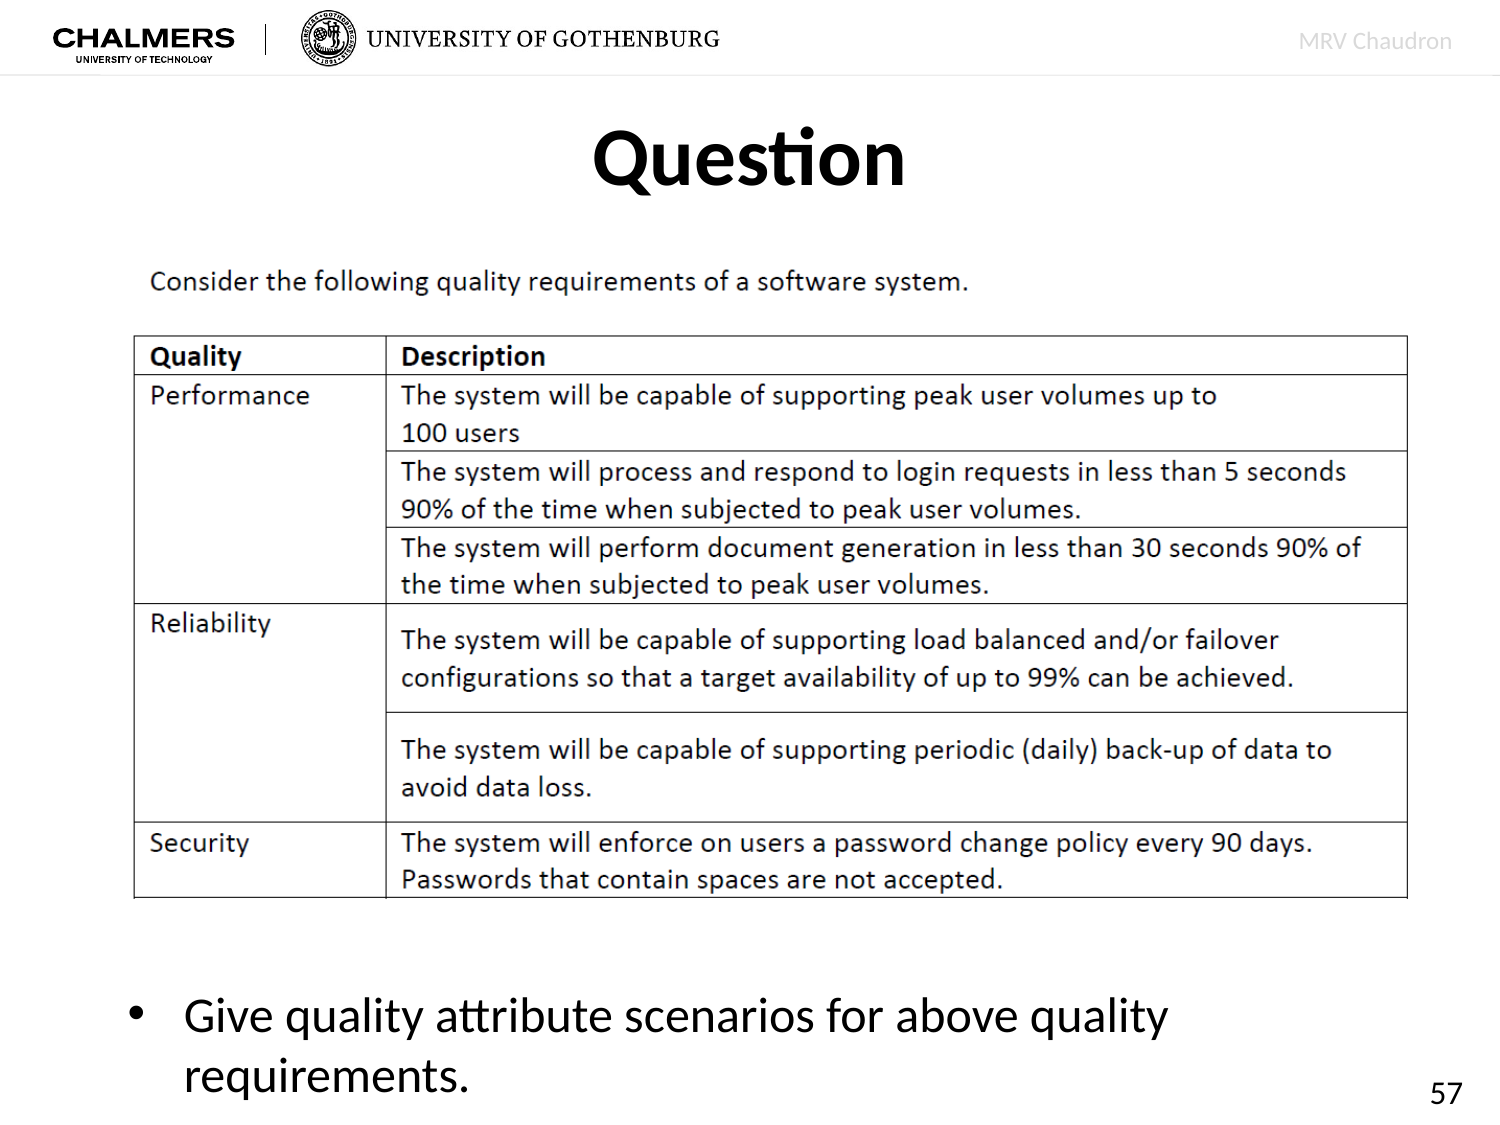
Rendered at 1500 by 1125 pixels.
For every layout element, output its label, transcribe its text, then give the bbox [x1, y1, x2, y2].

title Question [0, 90, 1500, 215]
picture [132, 261, 1412, 906]
picture [301, 10, 720, 67]
list Give quality attribute scenarios for above quality requirements. [112, 905, 1388, 1063]
slide_number 57 [1411, 1064, 1478, 1118]
